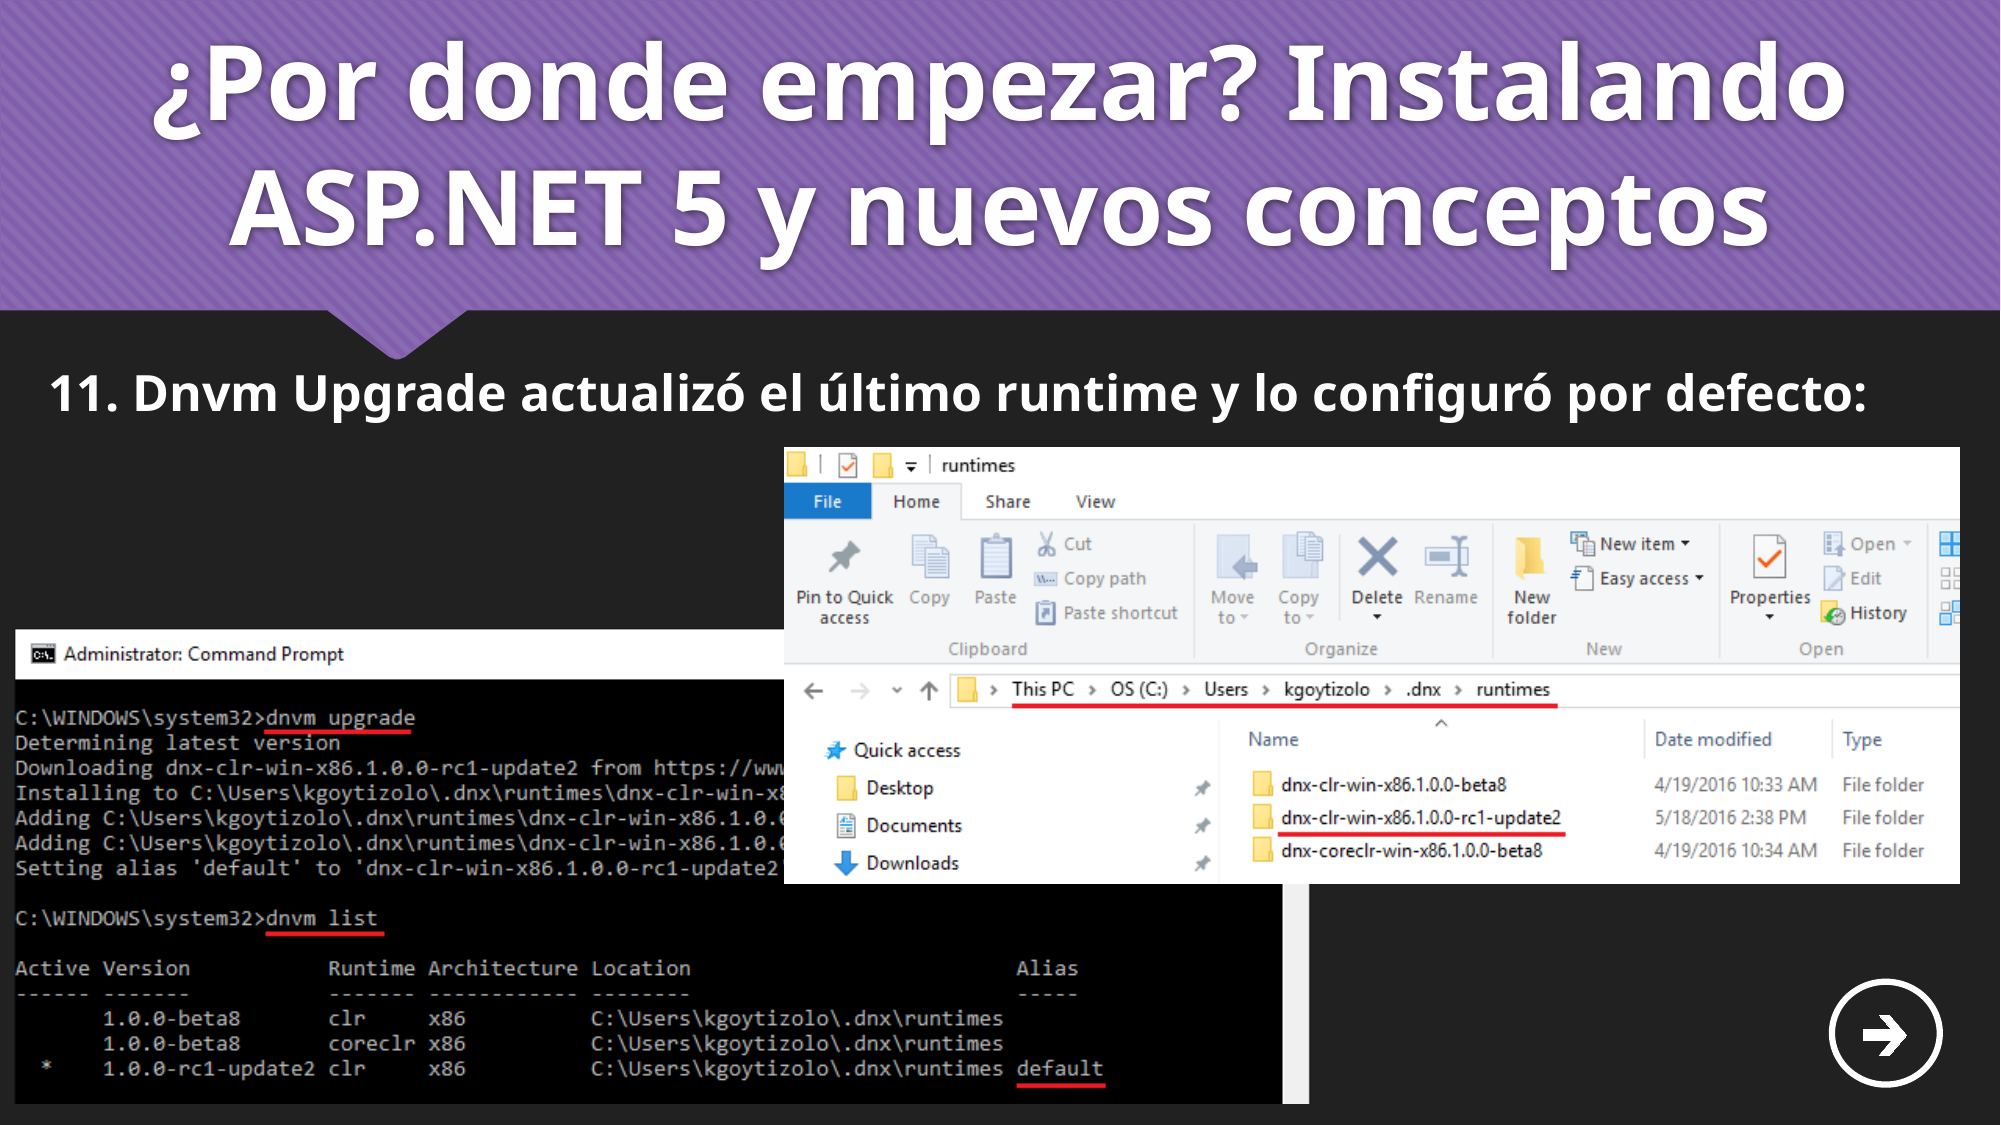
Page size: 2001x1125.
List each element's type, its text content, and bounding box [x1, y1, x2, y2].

text_box 11. Dnvm Upgrade actualizó el último runtime y lo configuró por defecto: [33, 354, 1940, 430]
picture [14, 447, 1960, 1104]
title ¿Por donde empezar? Instalando ASP.NET 5 y nuevos conceptos [133, 114, 1868, 274]
text_box [1863, 1015, 1907, 1056]
text_box [1830, 980, 1942, 1086]
